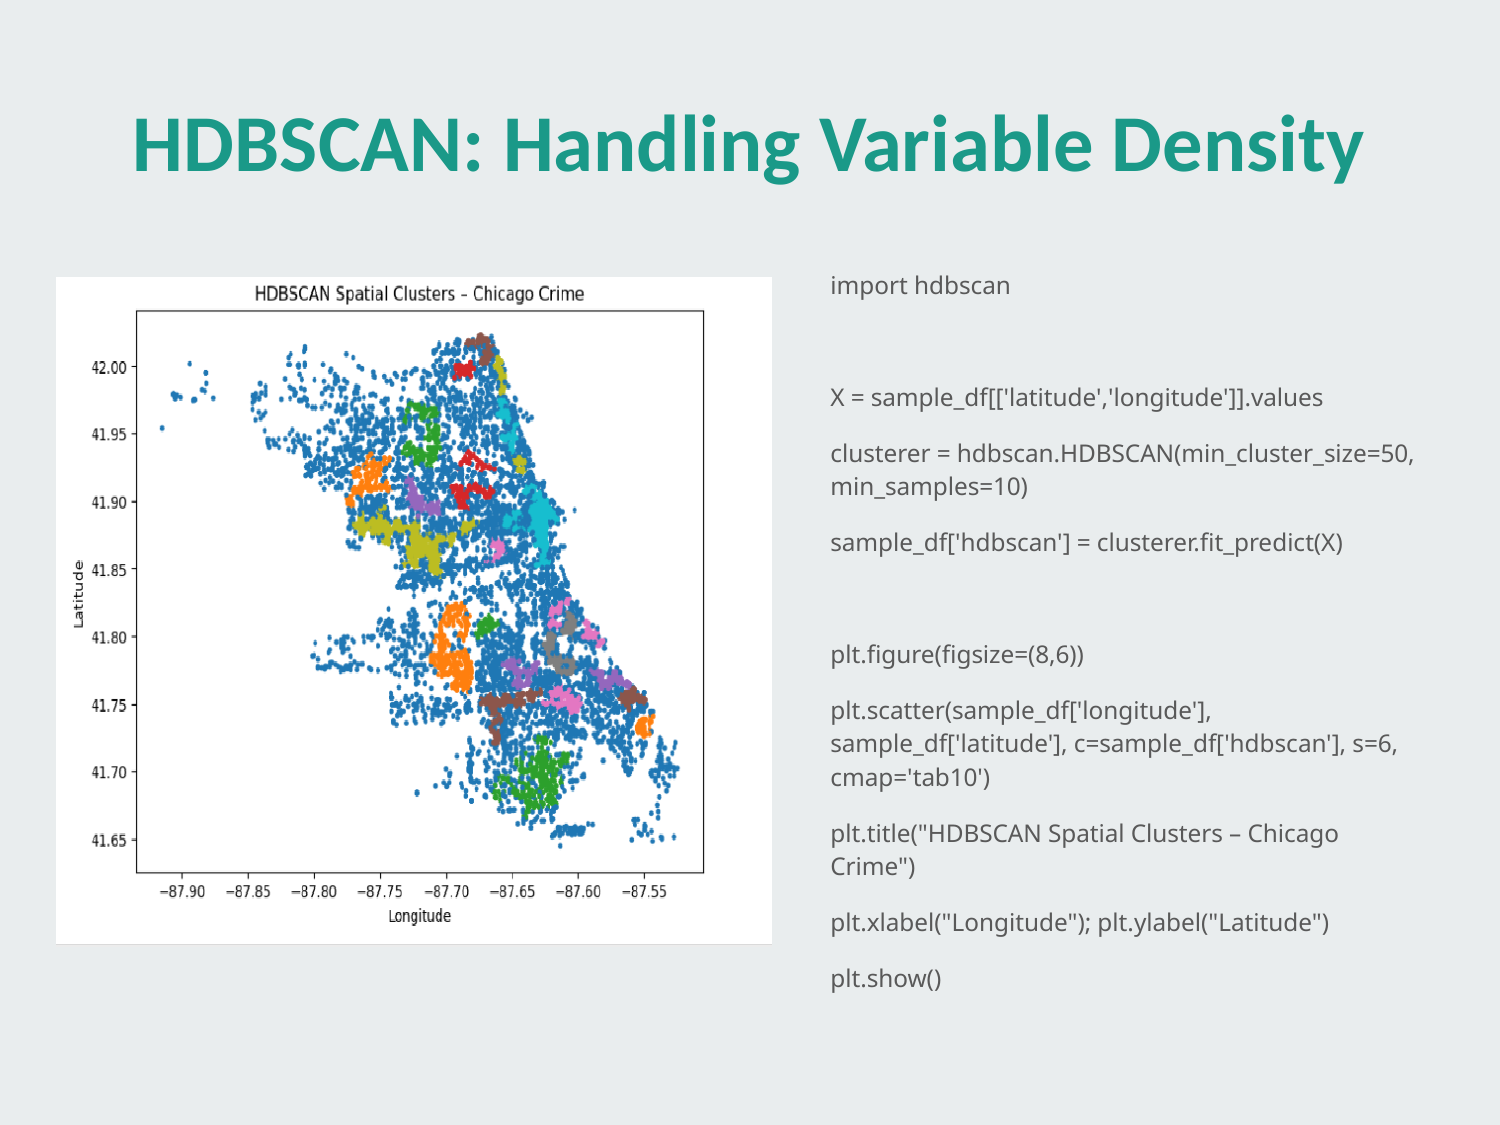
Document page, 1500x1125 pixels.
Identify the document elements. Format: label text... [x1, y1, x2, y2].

picture [55, 277, 773, 947]
list import hdbscan X = sample_df[['latitude','longitude']].values clusterer = hdbscan.HDBSCAN(min_cluster_size=50, min_samples=10) sample_df['hdbscan'] = clusterer.fit_predict(X) plt.figure(figsize=(8,6)) plt.scatter(sample_df['longitude'], sample_df['latitude'], c=sample_df['hdbscan'], s=6, cmap='tab10') plt.title("HDBSCAN Spatial Clusters – Chicago Crime") plt.xlabel("Longitude"); plt.ylabel("Latitude") plt.show() [815, 258, 1442, 1002]
title HDBSCAN: Handling Variable Density [75, 45, 1425, 233]
